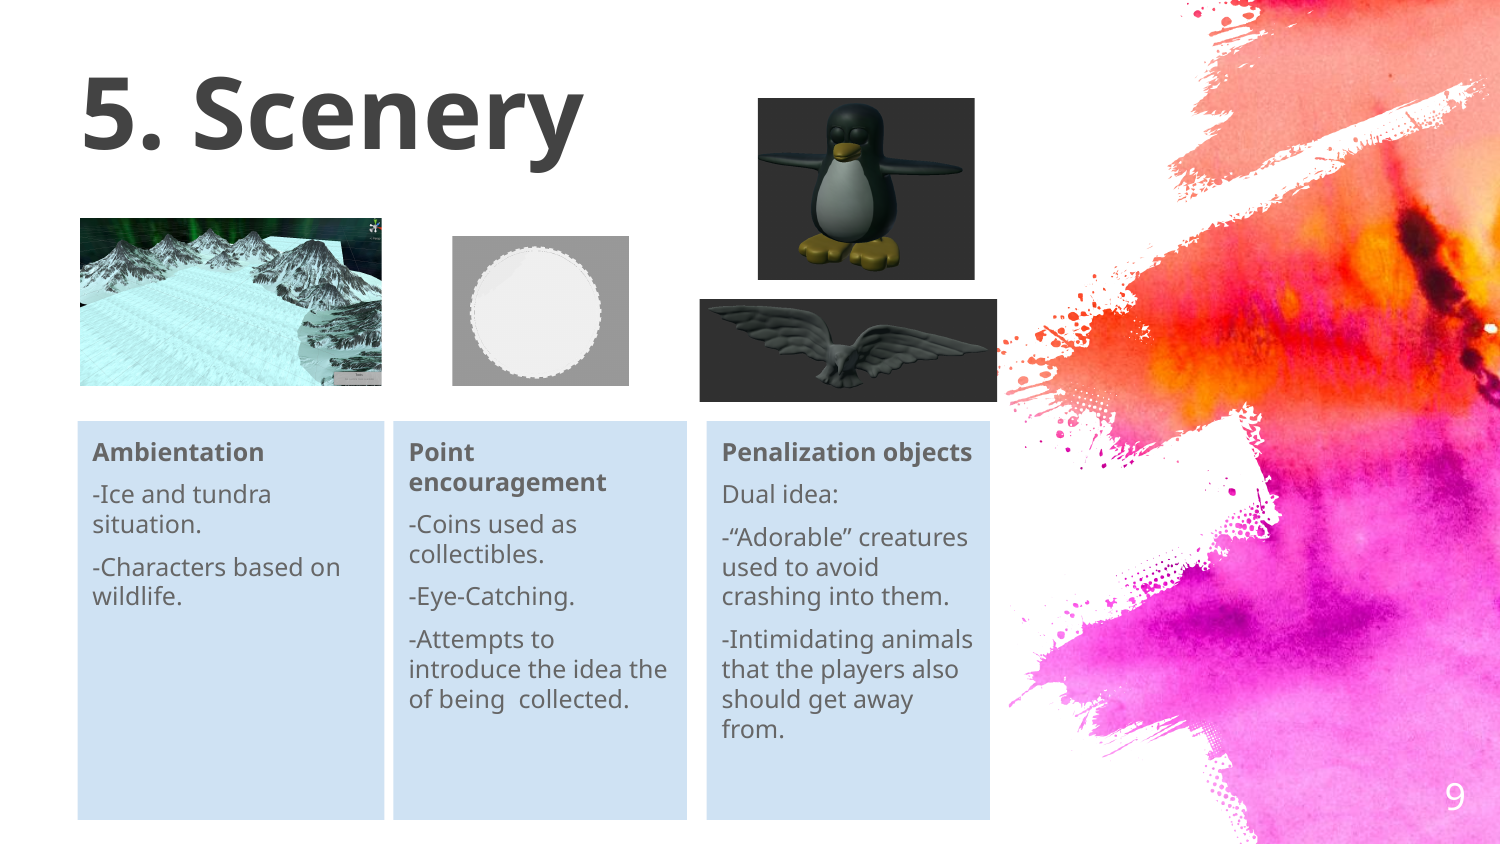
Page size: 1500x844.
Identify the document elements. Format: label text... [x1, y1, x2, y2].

list Ambientation -Ice and tundra situation. -Characters based on wildlife. [77, 421, 385, 820]
picture [0, 0, 1500, 844]
list Point encouragement -Coins used as collectibles. -Eye-Catching. -Attempts to introduce the idea the of being collected. [393, 421, 687, 820]
list Penalization objects Dual idea: -“Adorable” creatures used to avoid crashing into them. -Intimidating animals that the players also should get away from. [706, 421, 990, 820]
title 5. Scenery [65, 43, 970, 185]
slide_number ‹#› [1391, 766, 1482, 832]
